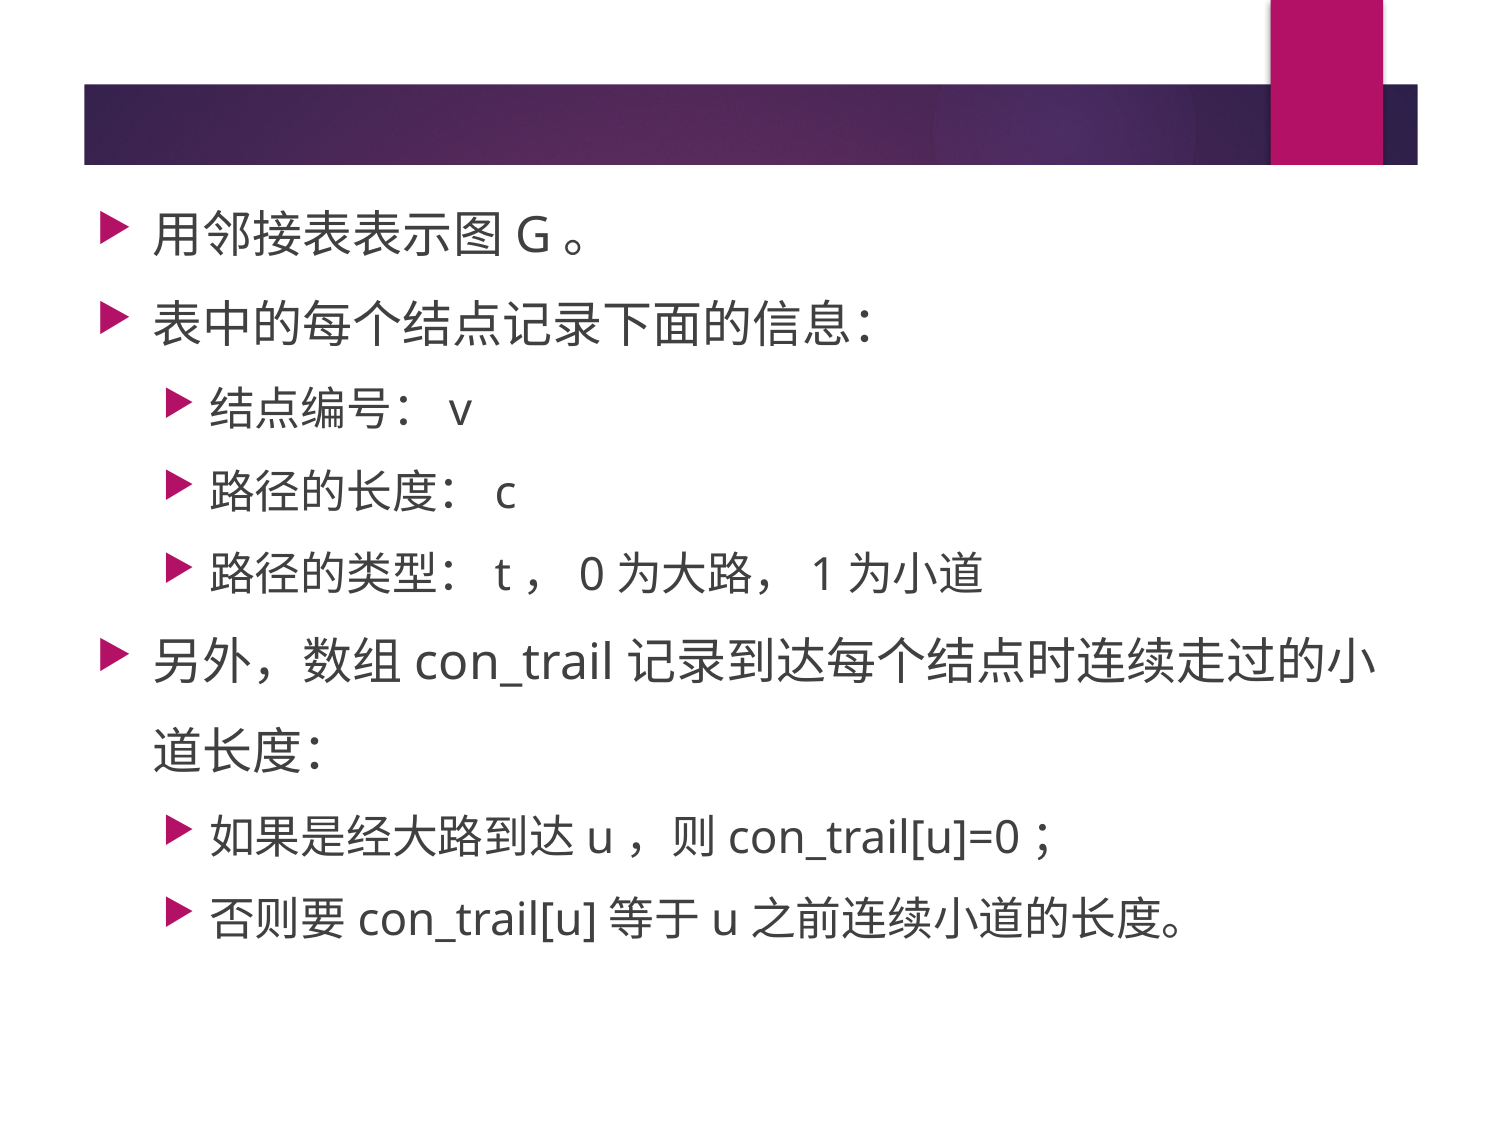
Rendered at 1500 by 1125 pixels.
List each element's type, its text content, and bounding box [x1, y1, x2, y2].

list 用邻接表表示图G。 表中的每个结点记录下面的信息： 结点编号：v 路径的长度：c 路径的类型：t，0为大路，1为小道 另外，数组con_trail记录到达每个结点时连续走过的小道长度： 如果是经大路到达u，则con_trail[u]=0； 否则要con_trail[u]等于u之前连续小道的长度。 [81, 165, 1438, 1005]
